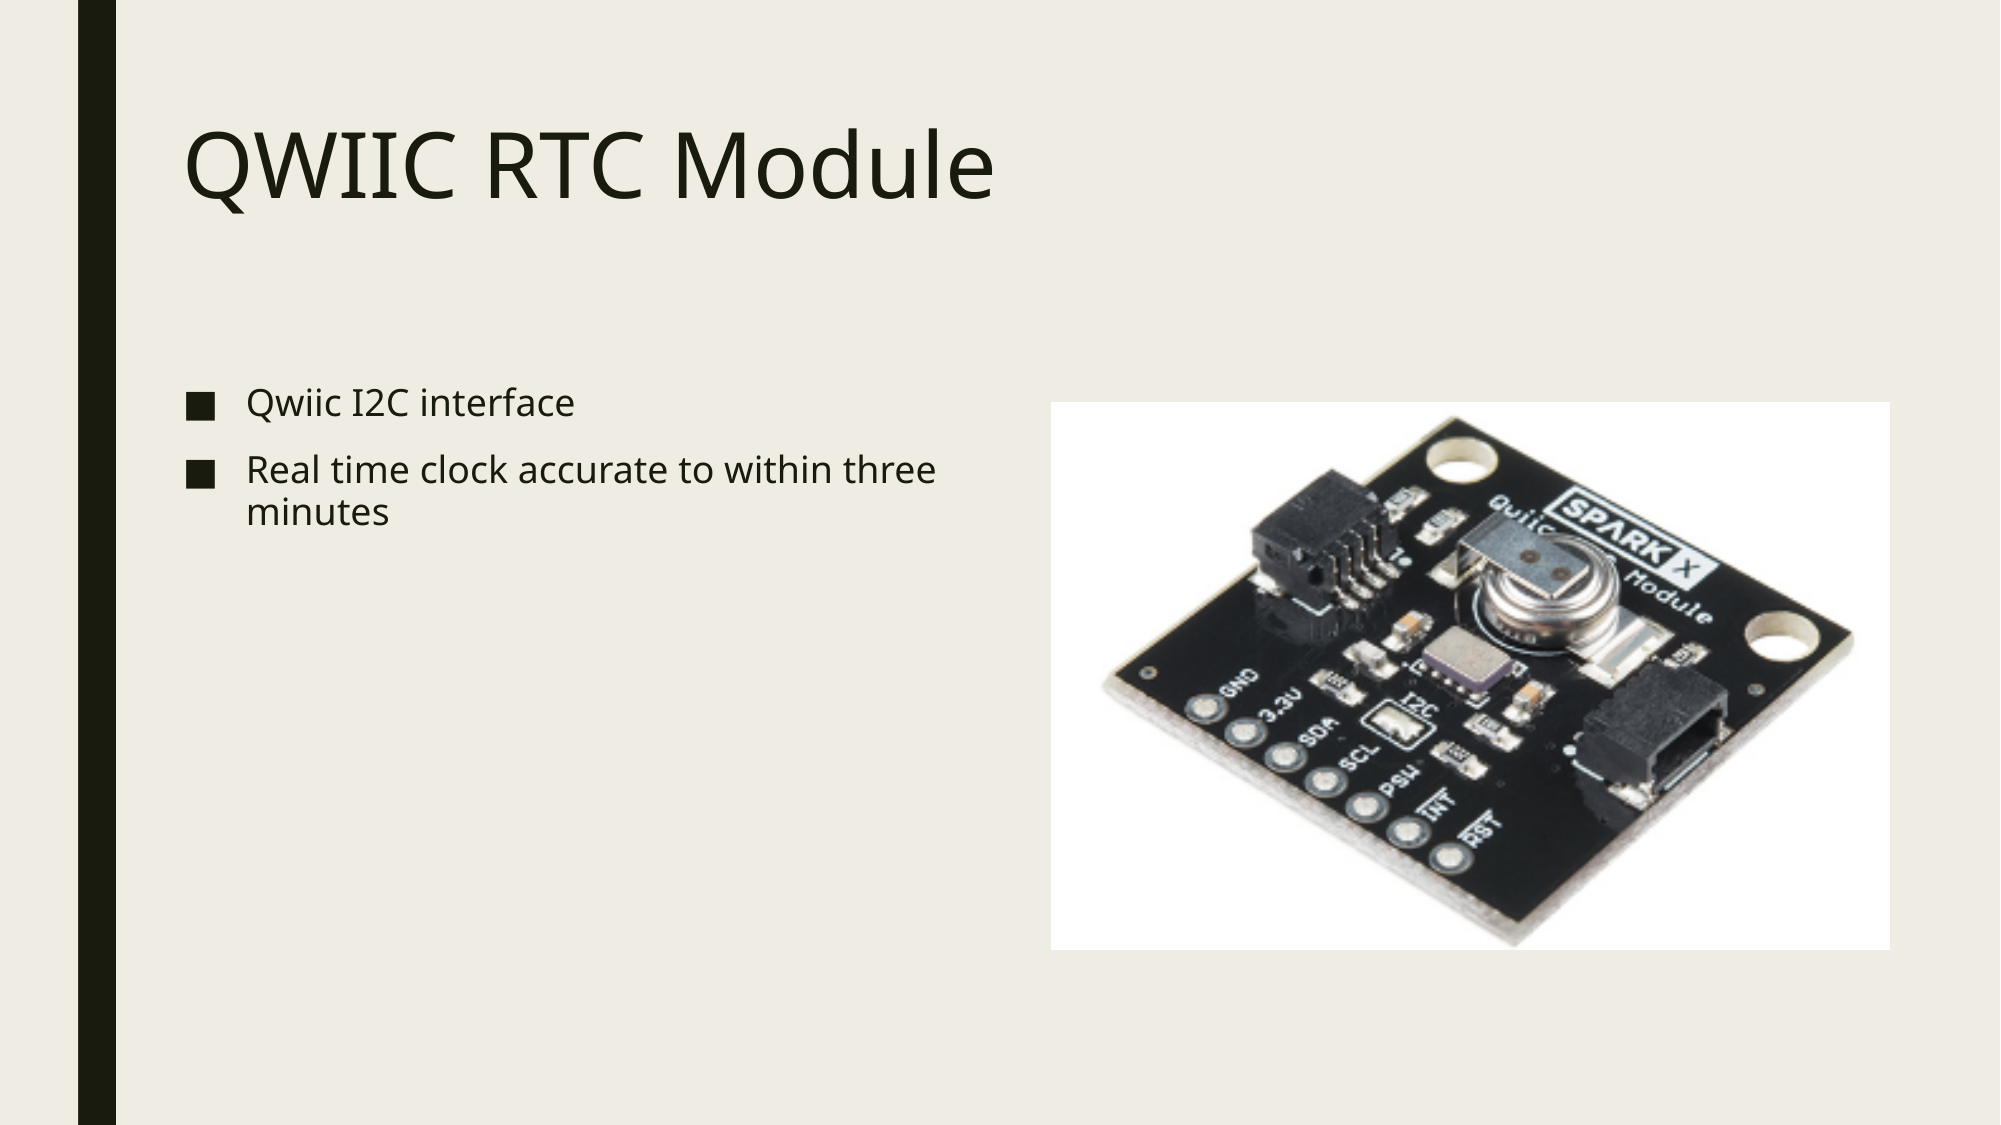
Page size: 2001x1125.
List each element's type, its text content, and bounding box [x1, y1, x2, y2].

title QWIIC RTC Module [167, 112, 1890, 357]
list Qwiic I2C interface Real time clock accurate to within three minutes [167, 375, 1000, 963]
text_box [76, 0, 119, 1125]
picture [1051, 402, 1890, 950]
